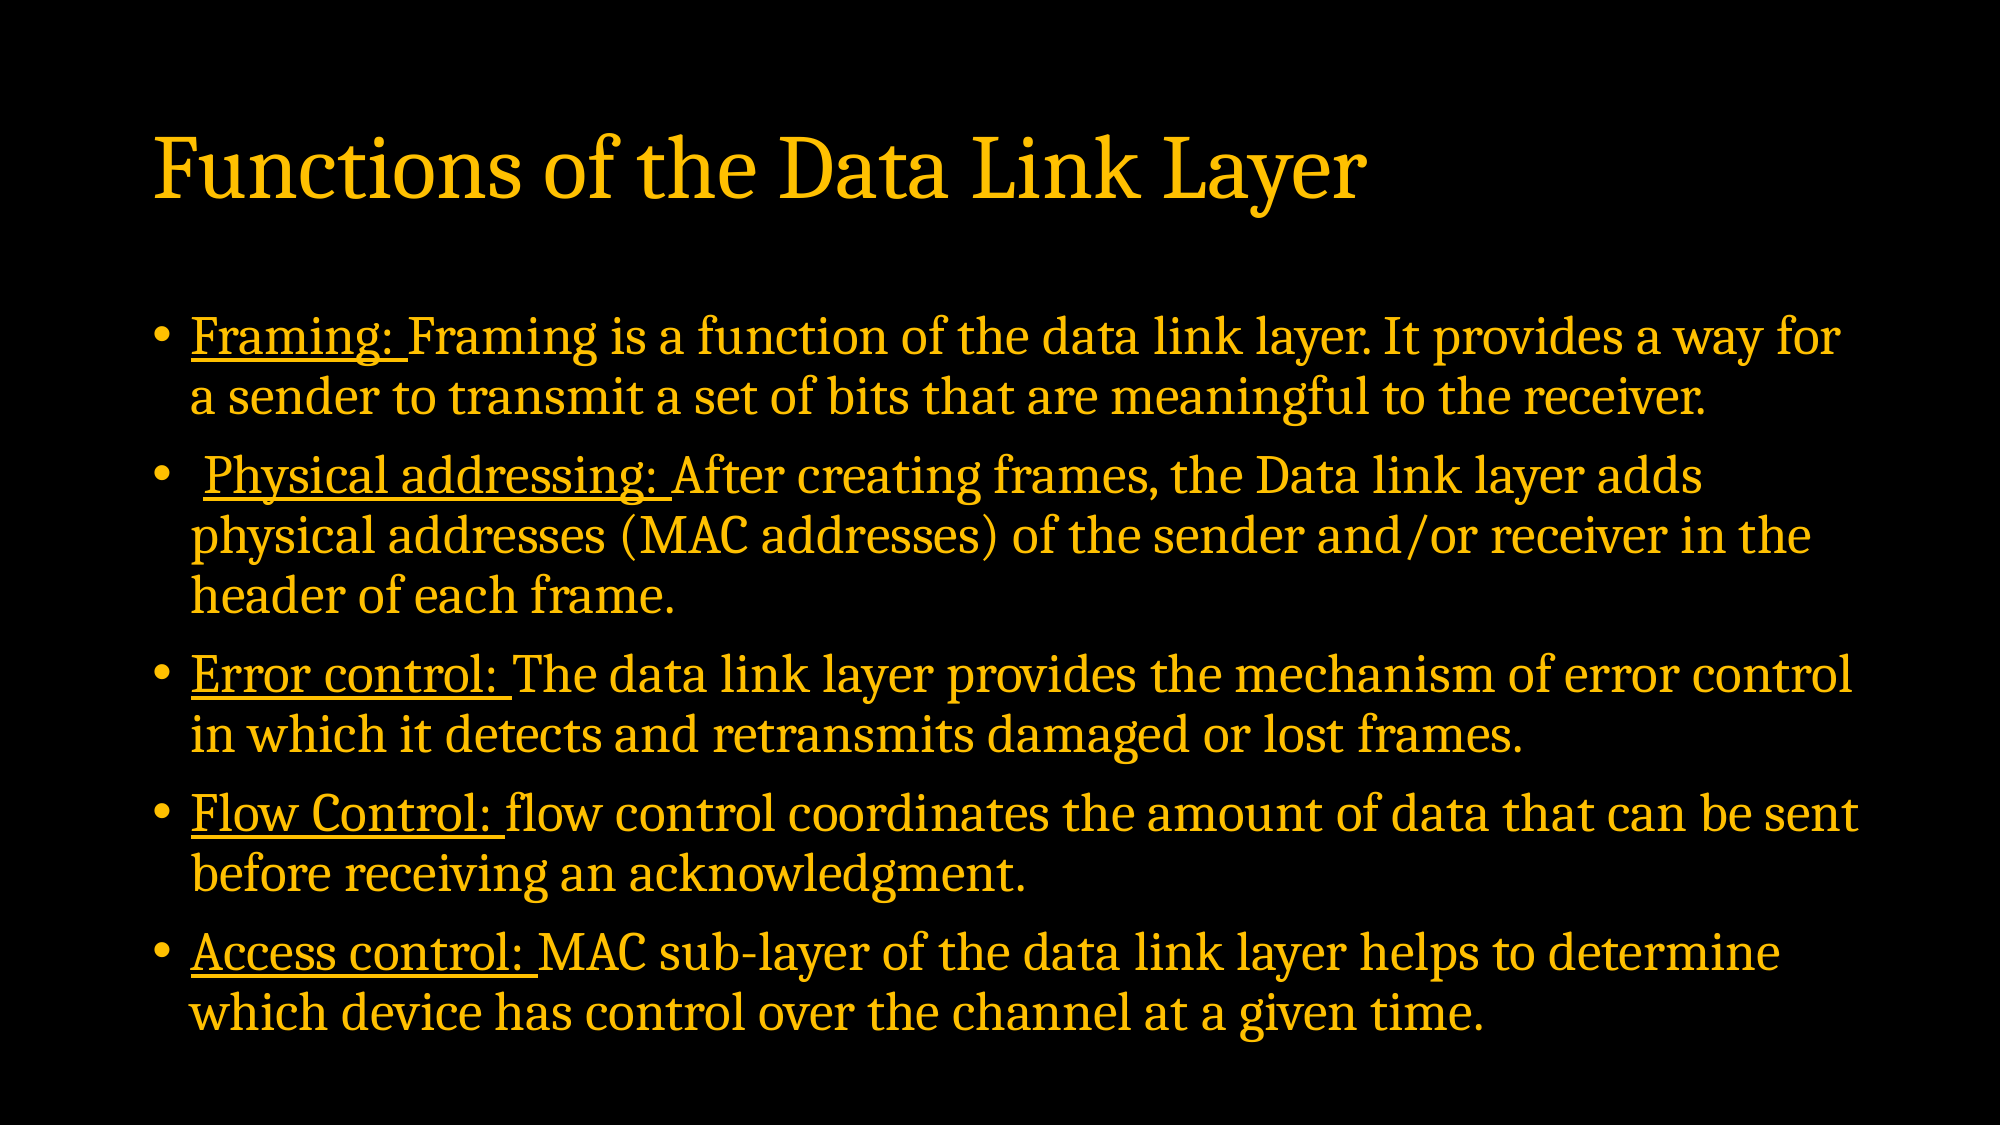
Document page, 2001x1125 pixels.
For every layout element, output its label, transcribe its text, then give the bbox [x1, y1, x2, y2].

title Functions of the Data Link Layer [137, 59, 1863, 278]
list Framing: Framing is a function of the data link layer. It provides a way for a sender to transmit a set of bits that are meaningful to the receiver. Physical addressing: After creating frames, the Data link layer adds physical addresses (MAC addresses) of the sender and/or receiver in the header of each frame. Error control: The data link layer provides the mechanism of error control in which it detects and retransmits damaged or lost frames. Flow Control: flow control coordinates the amount of data that can be sent before receiving an acknowledgment. Access control: MAC sub-layer of the data link layer helps to determine which device has control over the channel at a given time. [137, 299, 1888, 1066]
